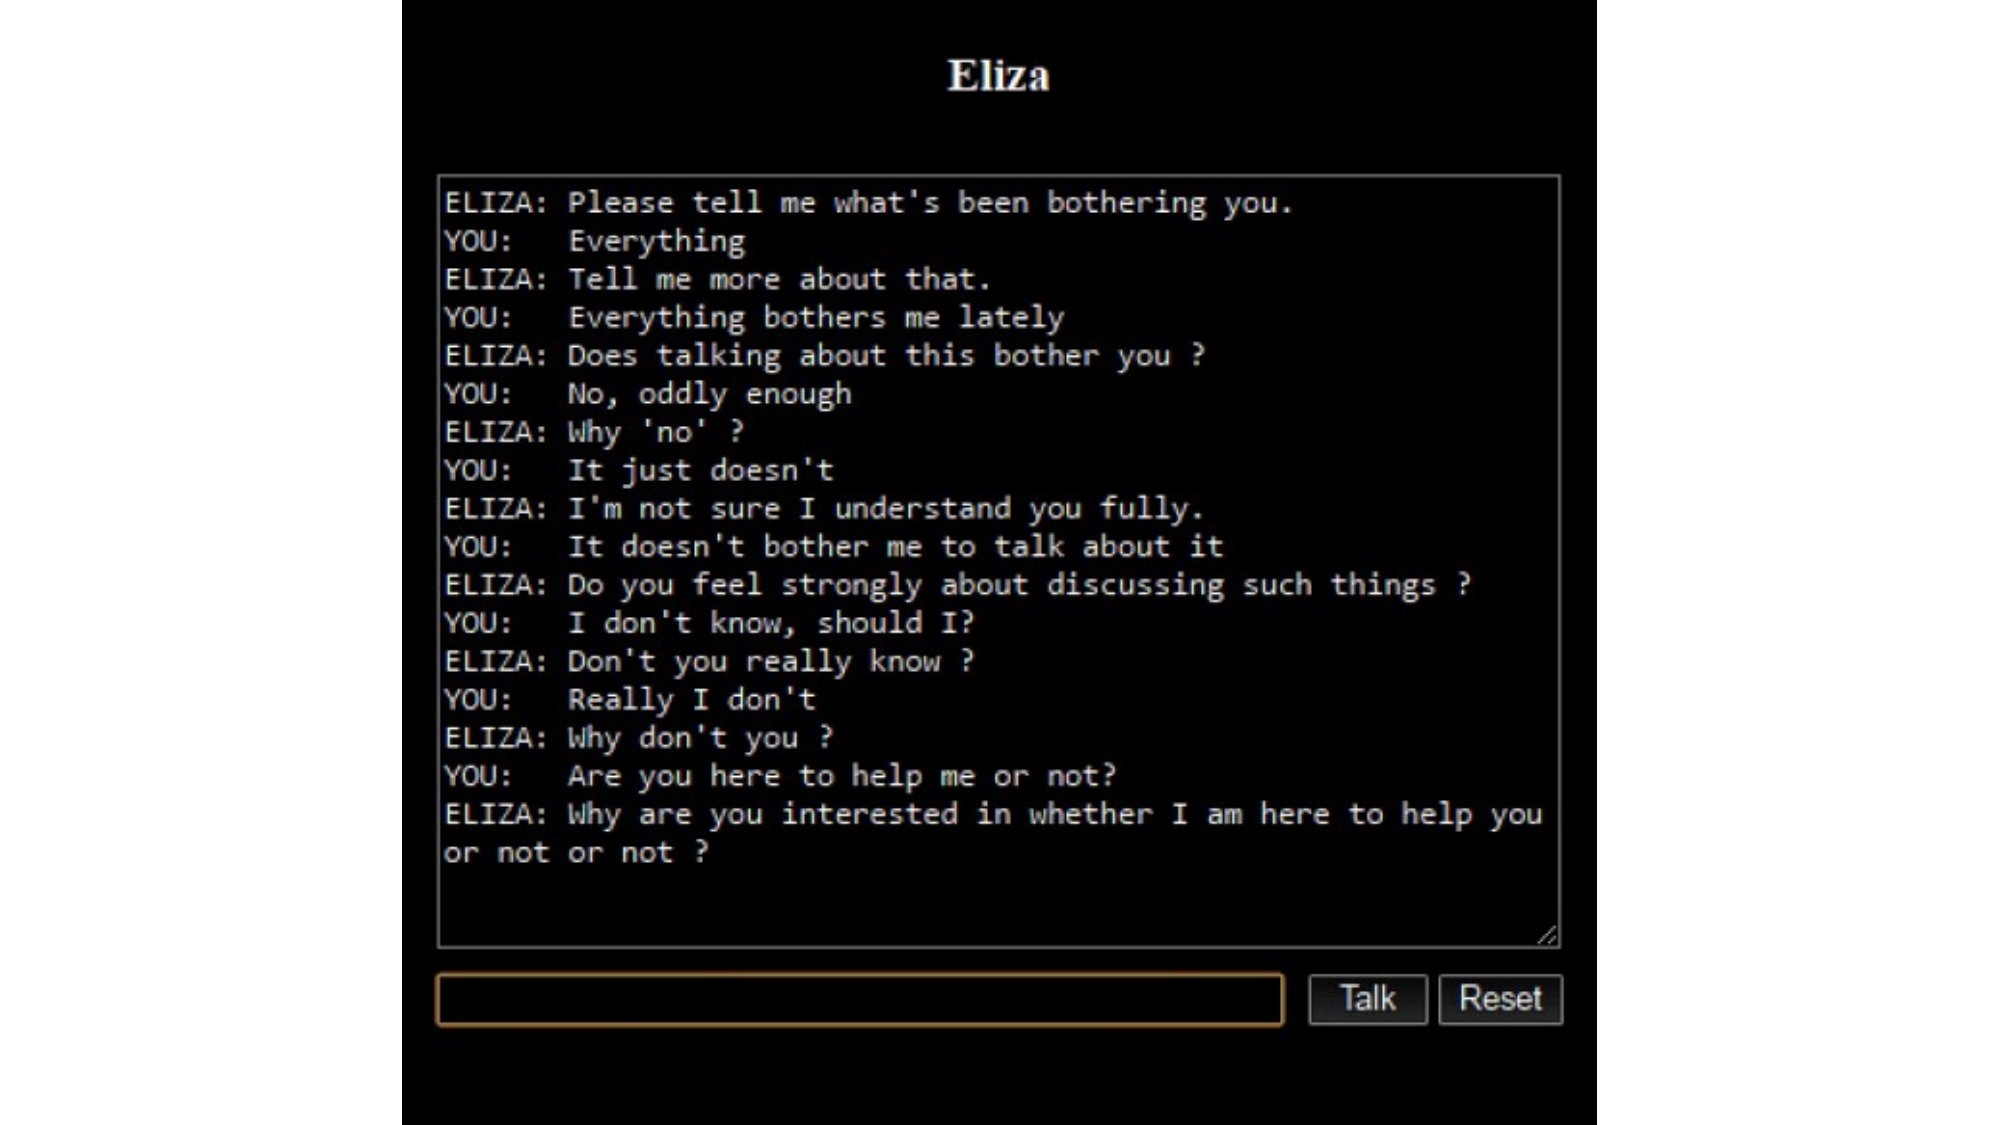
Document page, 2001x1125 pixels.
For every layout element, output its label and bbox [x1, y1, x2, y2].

picture [402, 0, 1597, 1125]
